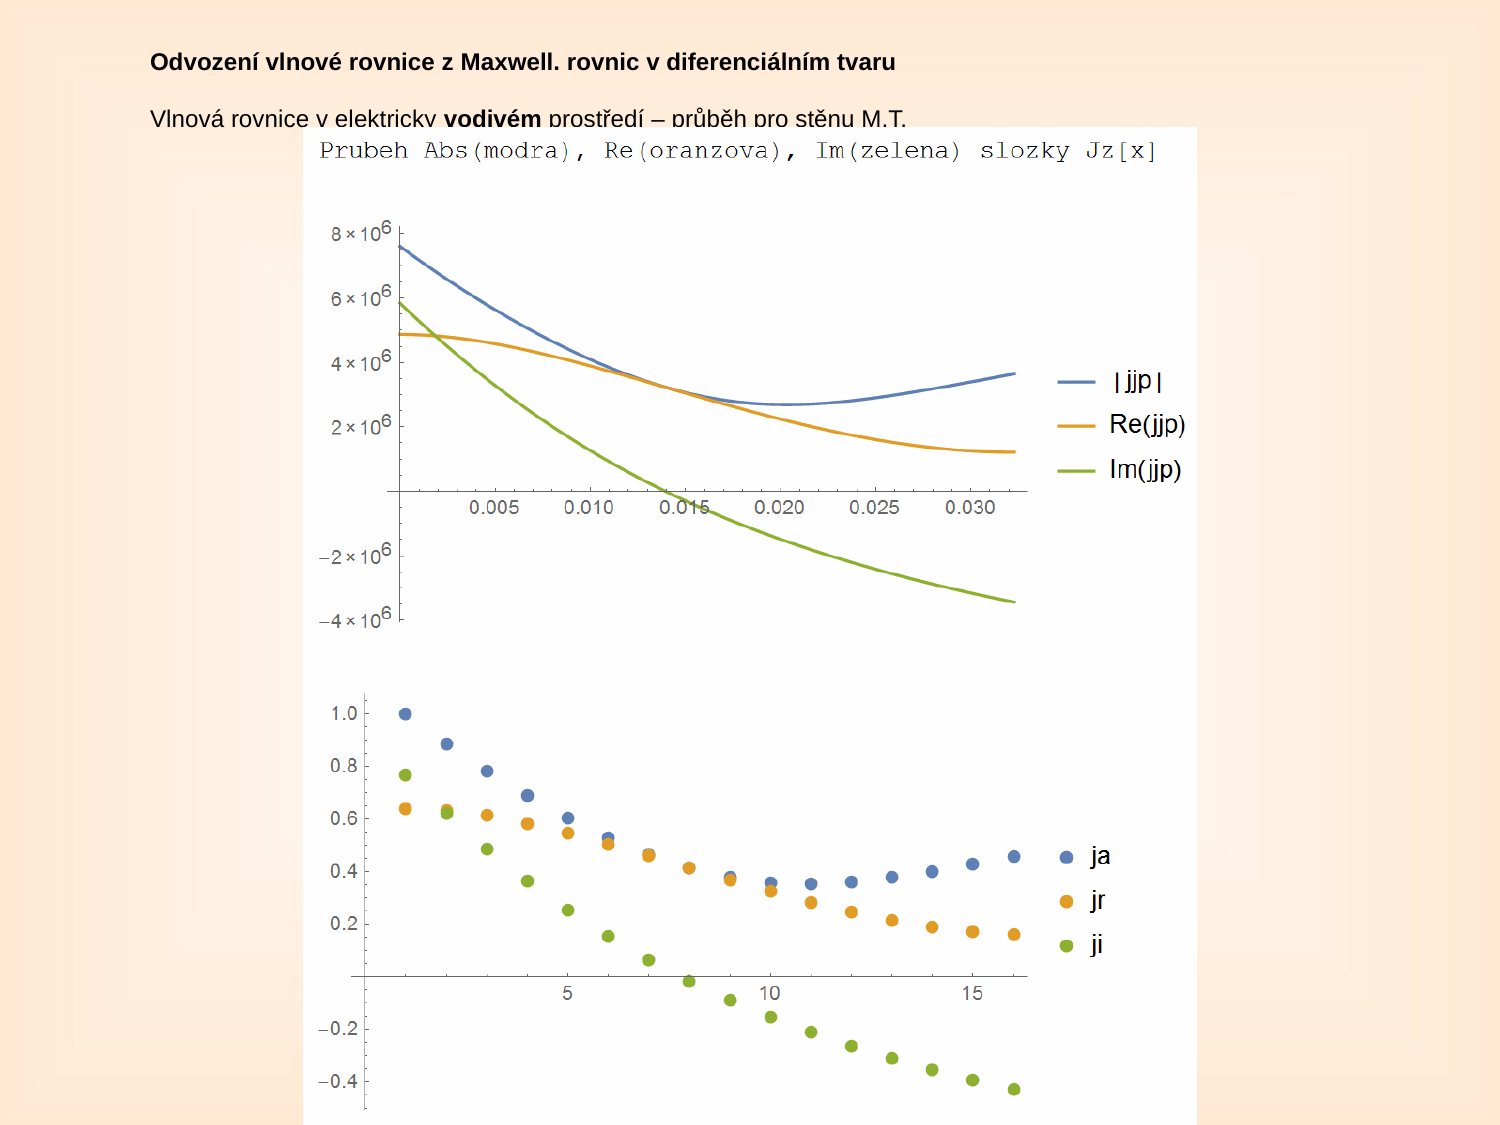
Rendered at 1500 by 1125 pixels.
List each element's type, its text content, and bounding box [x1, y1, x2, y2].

picture [303, 127, 1197, 1125]
text_box Odvození vlnové rovnice z Maxwell. rovnic v diferenciálním tvaru Vlnová rovnice v elektricky vodivém prostředí – průběh pro stěnu M.T. [0, 0, 1500, 139]
